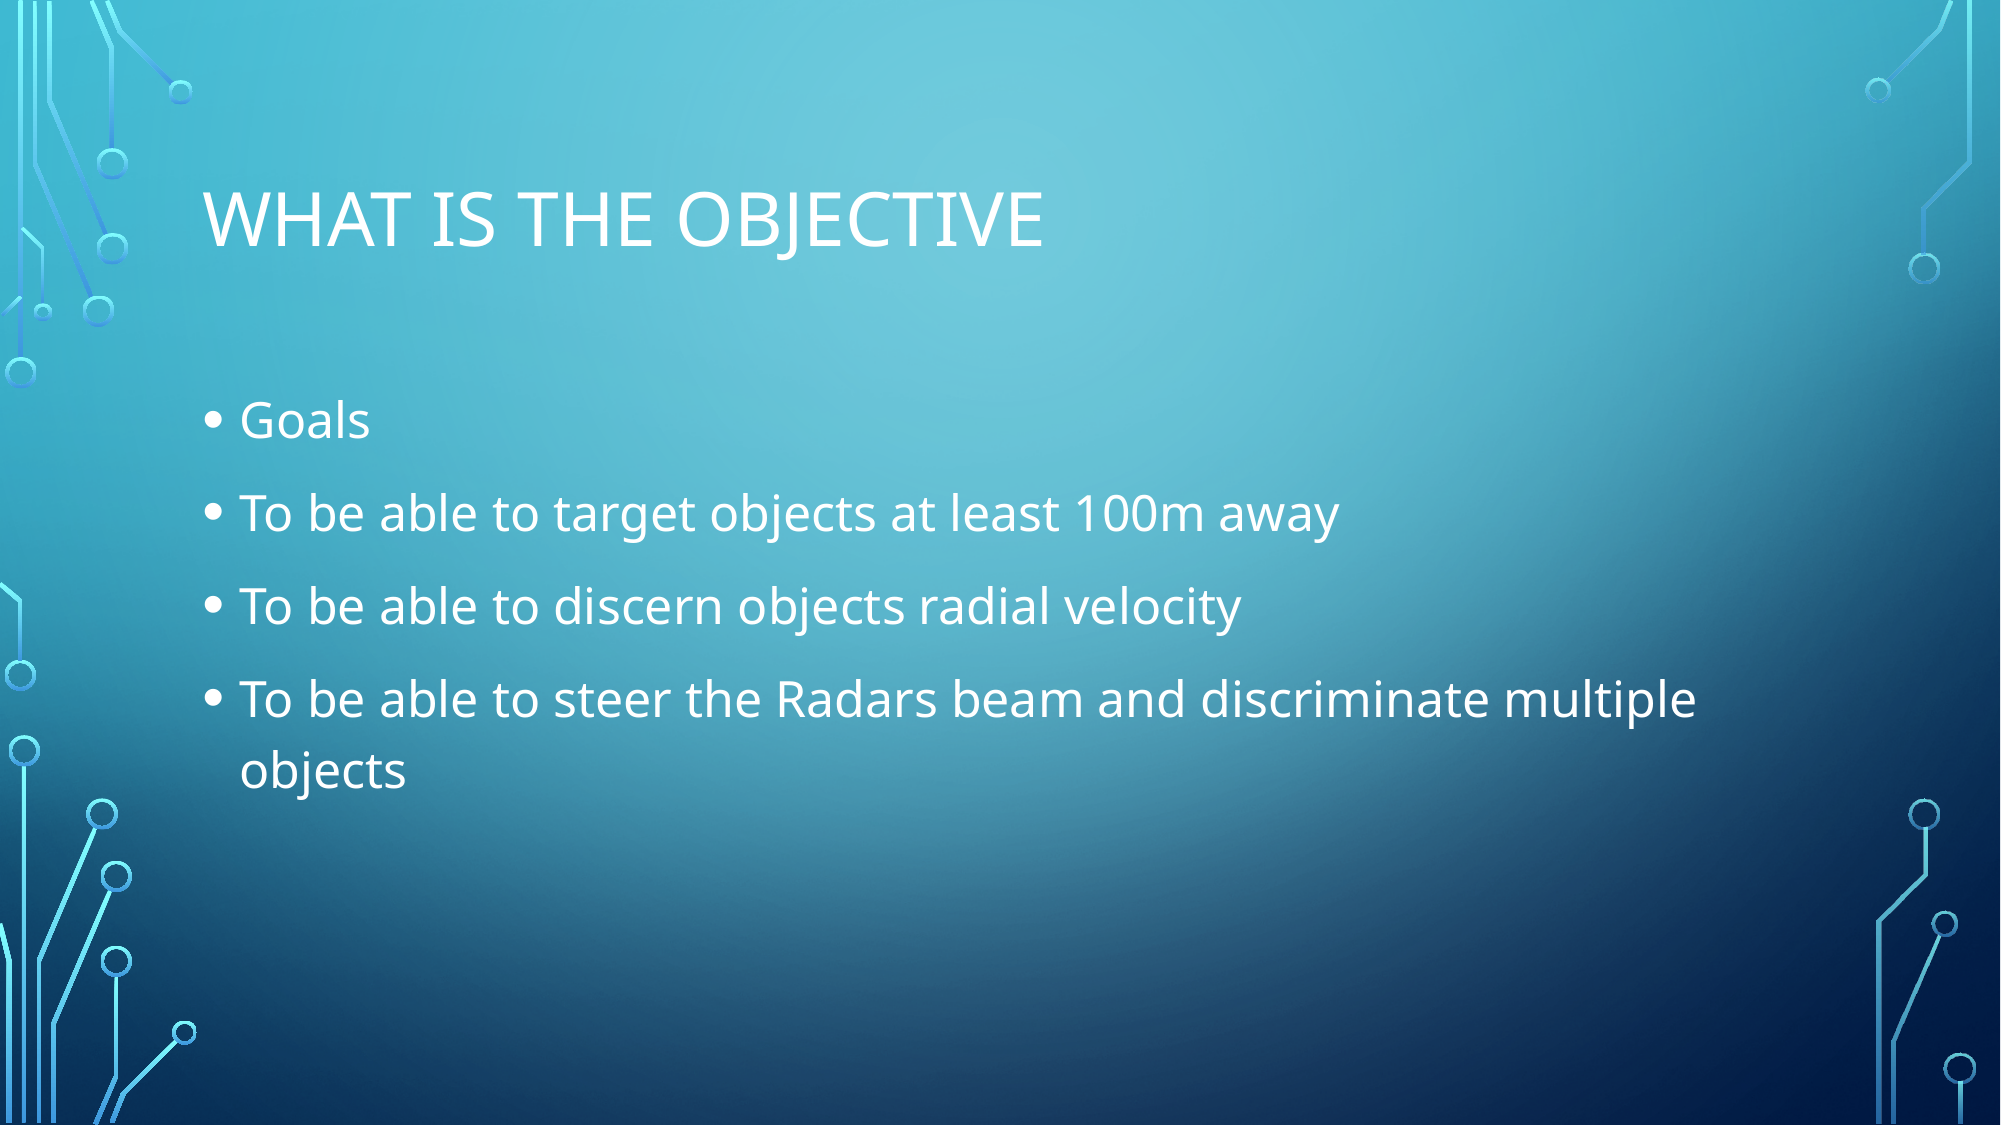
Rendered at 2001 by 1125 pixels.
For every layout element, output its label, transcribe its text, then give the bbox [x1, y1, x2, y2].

title What is the Objective [187, 101, 1813, 344]
list Goals To be able to target objects at least 100m away To be able to discern objects radial velocity To be able to steer the Radars beam and discriminate multiple objects [187, 369, 1813, 950]
